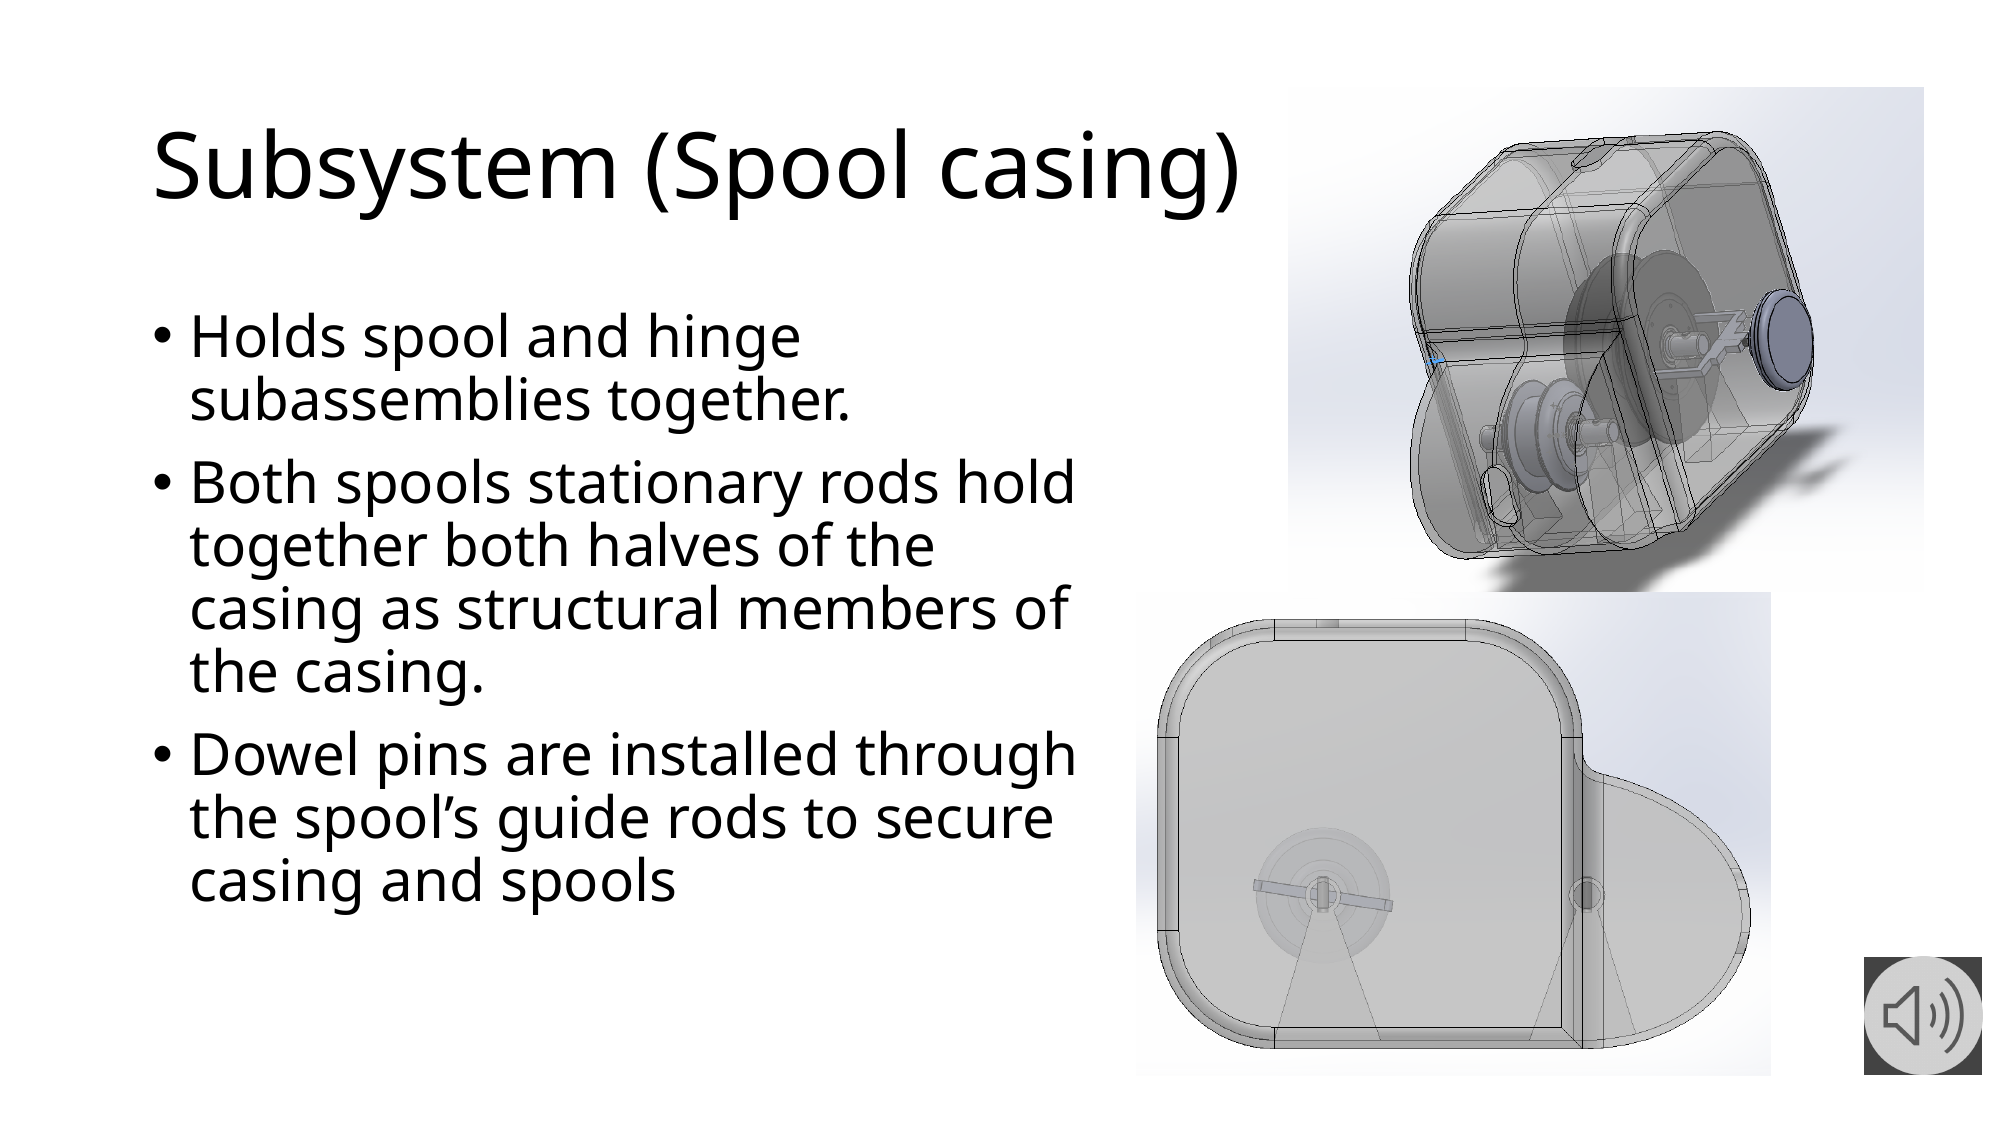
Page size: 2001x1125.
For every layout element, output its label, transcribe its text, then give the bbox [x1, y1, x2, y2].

list Holds spool and hinge subassemblies together. Both spools stationary rods hold together both halves of the casing as structural members of the casing. Dowel pins are installed through the spool’s guide rods to secure casing and spools [137, 299, 1138, 1014]
title Subsystem (Spool casing) [137, 59, 1863, 278]
picture [1136, 86, 1924, 1076]
picture [1862, 955, 1984, 1077]
